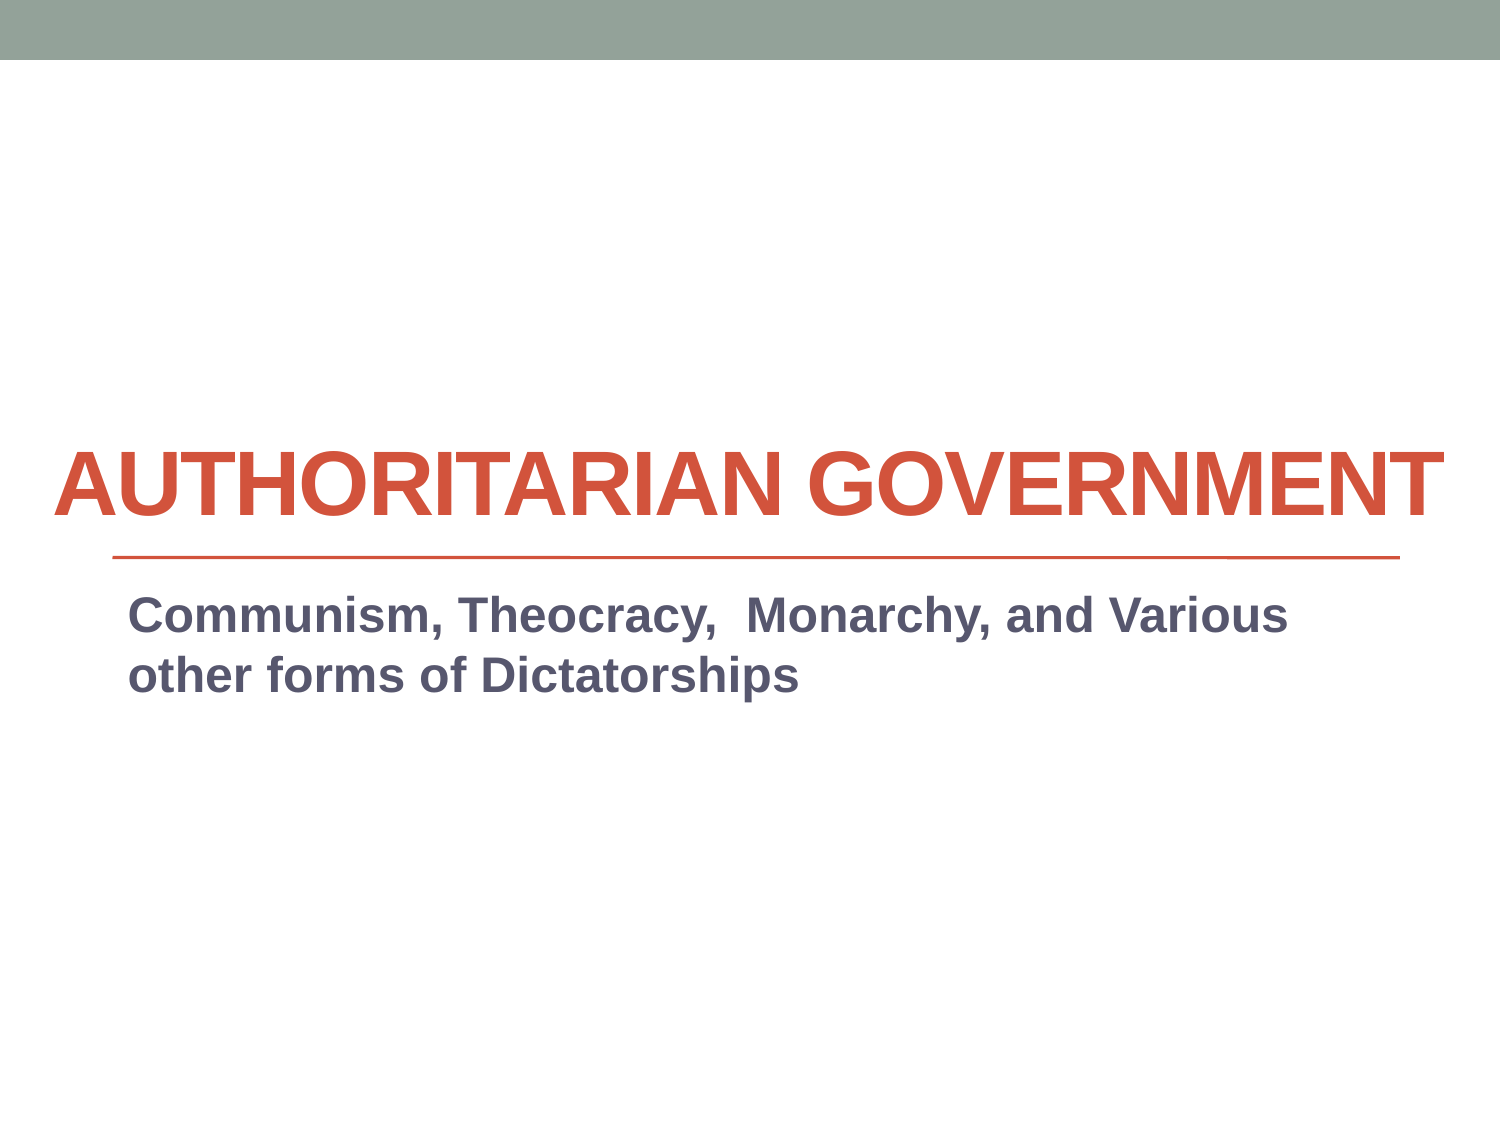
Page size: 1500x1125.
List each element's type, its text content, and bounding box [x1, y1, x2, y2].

title Authoritarian Government [37, 224, 1463, 542]
subtitle Communism, Theocracy, Monarchy, and Various other forms of Dictatorships [112, 575, 1400, 863]
